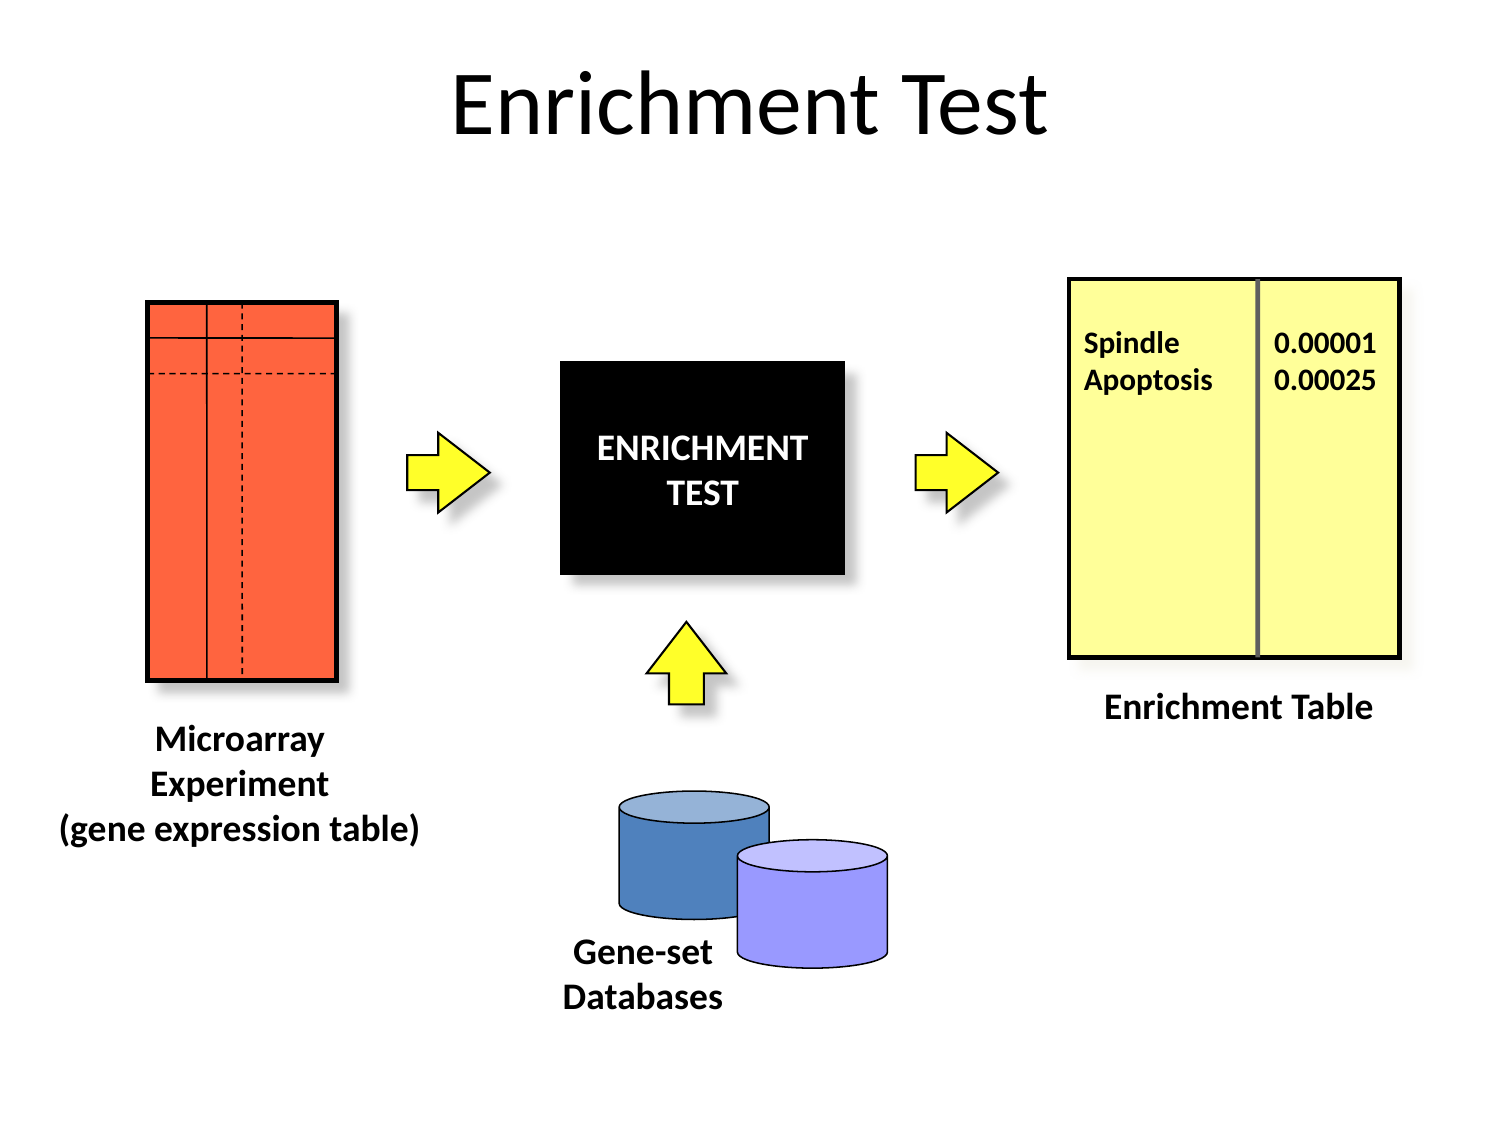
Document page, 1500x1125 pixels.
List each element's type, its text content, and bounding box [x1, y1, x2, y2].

text_box [1258, 405, 1400, 658]
text_box [915, 432, 999, 513]
text_box 6. Example tool: Ingenuity Pathway Analysis [620, 791, 770, 823]
text_box [737, 839, 888, 968]
title Enrichment Test [75, 45, 1425, 150]
text_box [407, 432, 490, 513]
text_box [1258, 279, 1400, 314]
text_box Gene-set Databases [454, 919, 833, 1025]
text_box Microarray Experiment (gene expression table) [39, 706, 441, 856]
text_box [147, 338, 206, 681]
title Ingenuity Pathways [737, 839, 888, 871]
text_box [646, 621, 727, 705]
text_box Spindle 0.00001 Apoptosis 0.00025 [1258, 314, 1448, 405]
text_box ENRICHMENT TEST [560, 361, 845, 575]
text_box [207, 302, 337, 681]
text_box Spindle 0.00001 Apoptosis 0.00025 [1069, 314, 1257, 405]
text_box [147, 302, 206, 337]
text_box [1068, 279, 1257, 658]
text_box Enrichment Table [1050, 674, 1428, 734]
text_box [619, 791, 770, 919]
